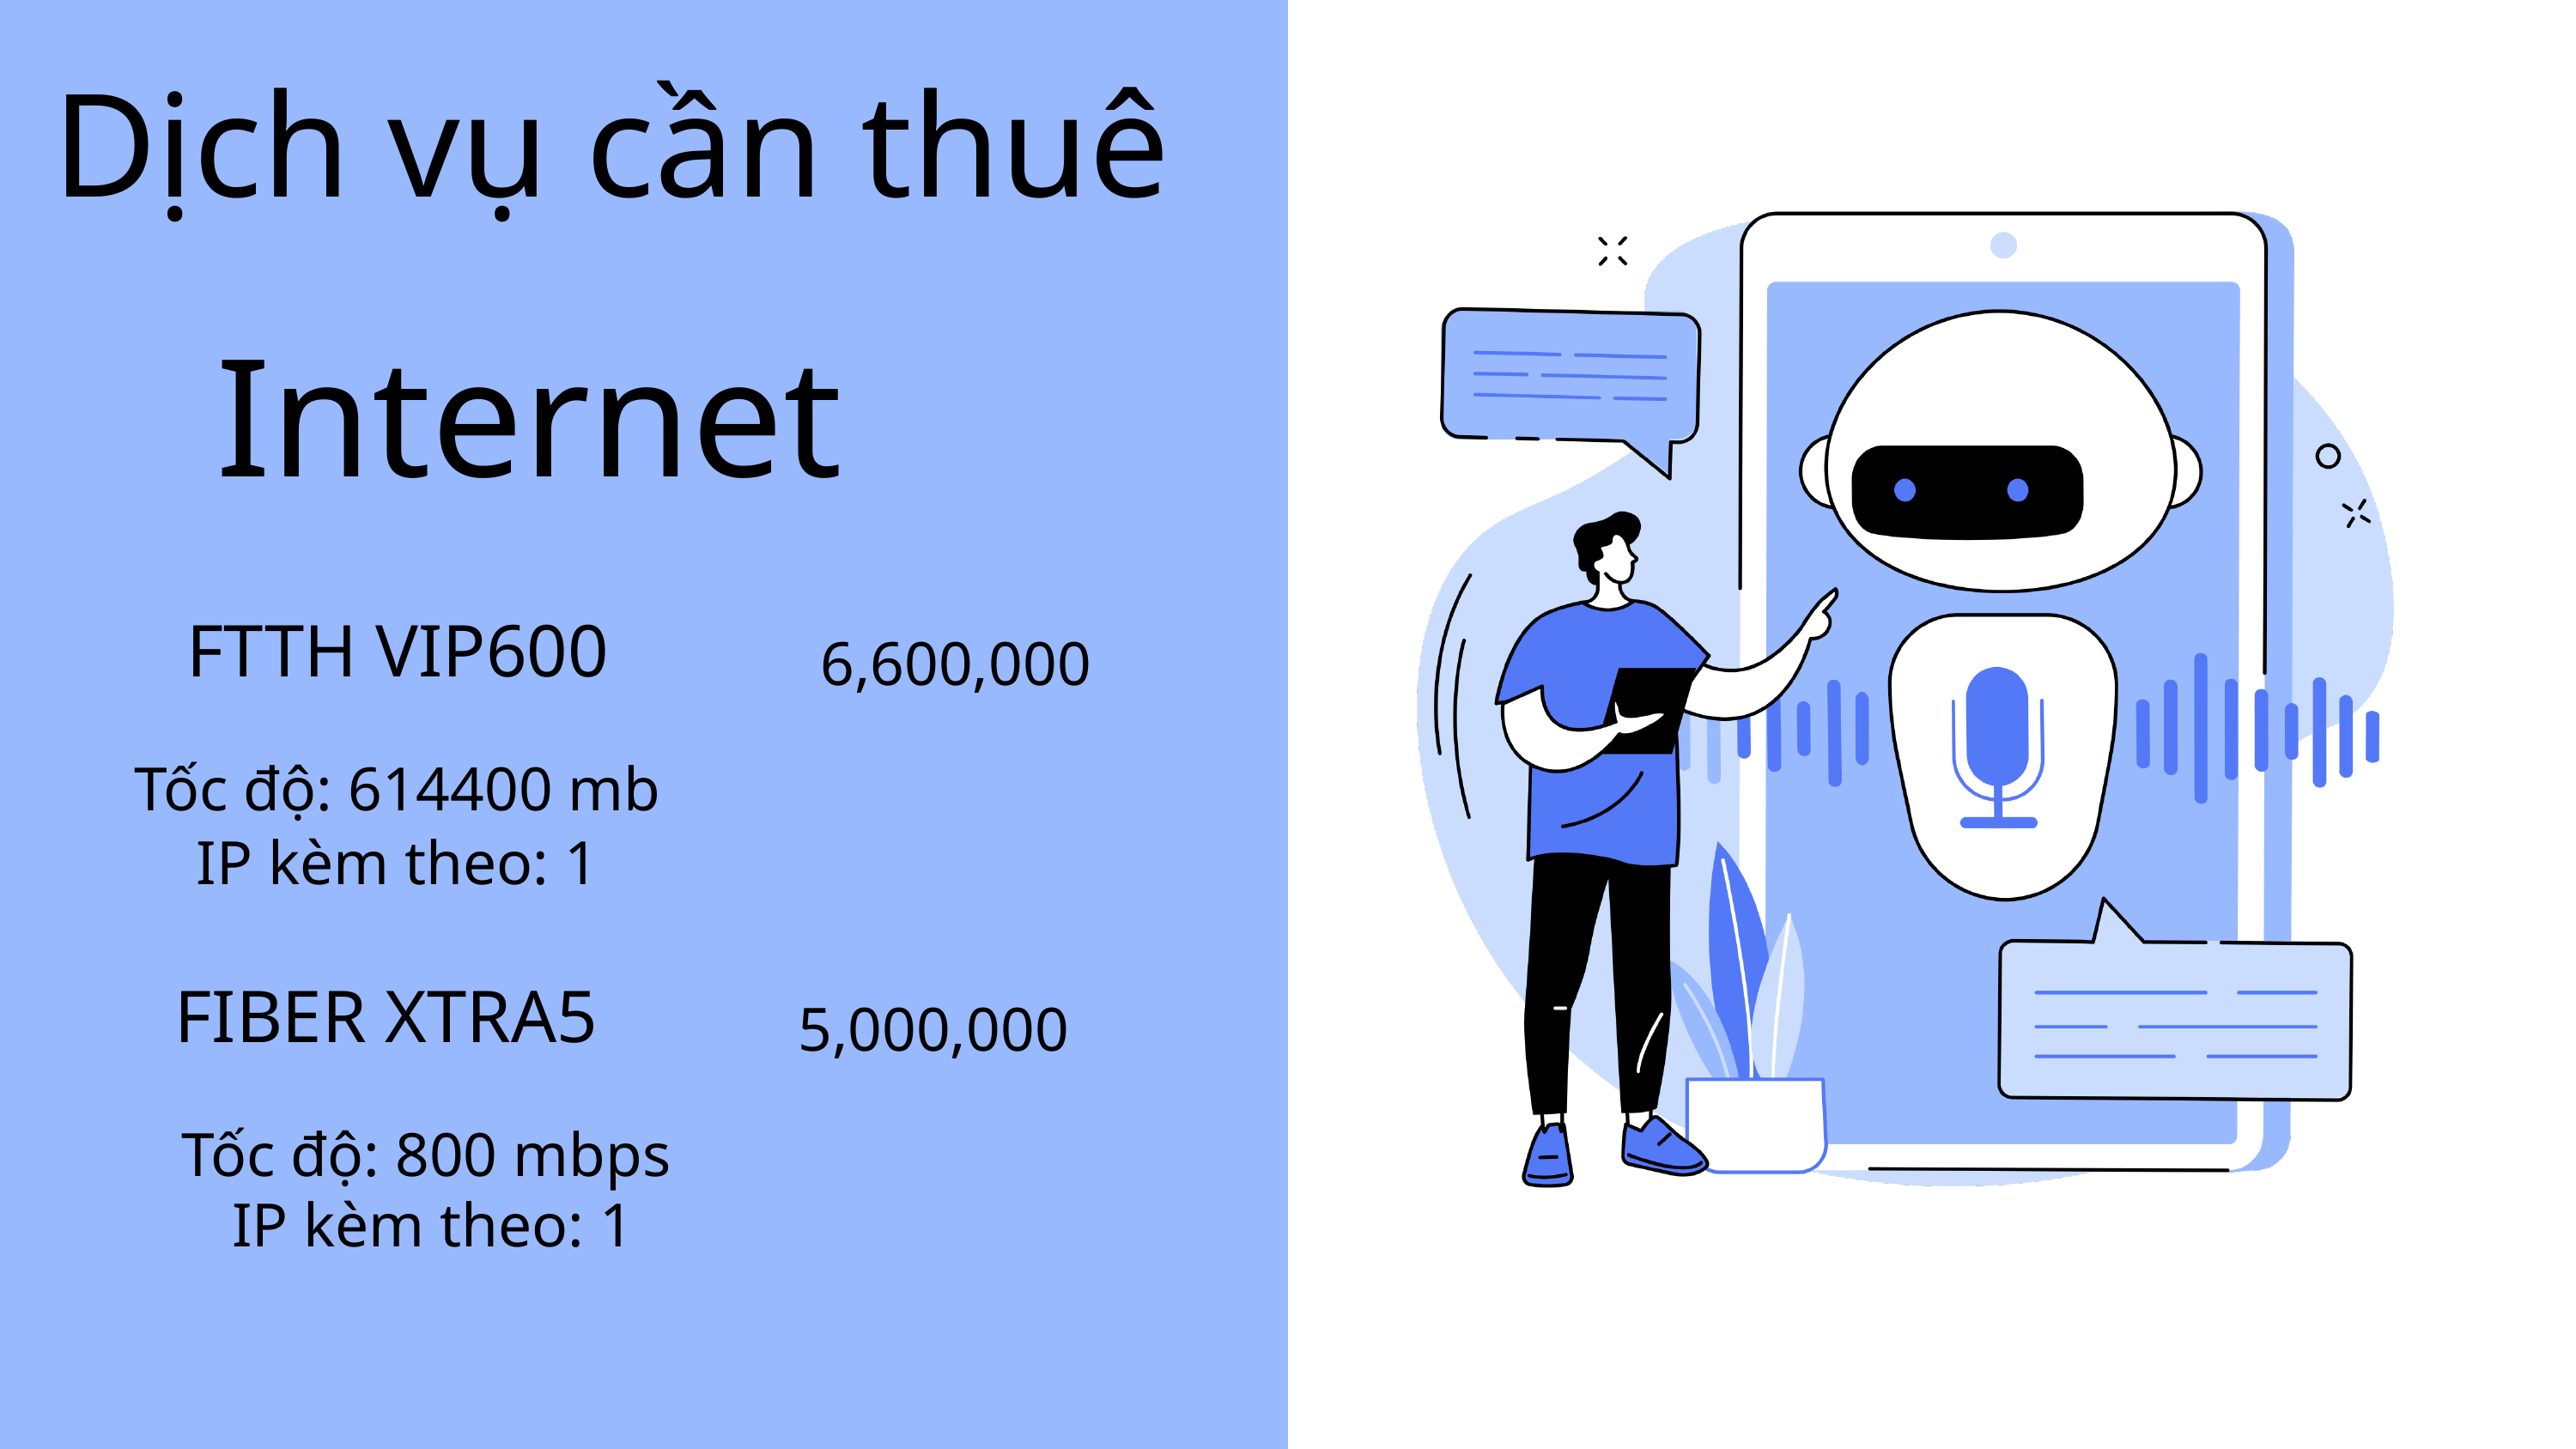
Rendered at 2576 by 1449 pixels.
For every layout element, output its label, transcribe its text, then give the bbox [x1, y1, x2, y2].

text_box Tốc độ: 614400 mb [97, 738, 699, 812]
text_box FIBER XTRA5 [132, 956, 641, 1057]
text_box IP kèm theo: 1 [97, 812, 699, 897]
text_box 5,000,000 [704, 979, 1163, 1064]
text_box Dịch vụ cần thuê [52, 81, 1230, 226]
text_box Tốc độ: 800 mbps [125, 1104, 727, 1188]
text_box 6,600,000 [726, 614, 1185, 698]
text_box FTTH VIP600 [132, 591, 663, 692]
text_box IP kèm theo: 1 [132, 1175, 734, 1259]
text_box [1287, 0, 2576, 1449]
text_box Internet [216, 264, 934, 510]
